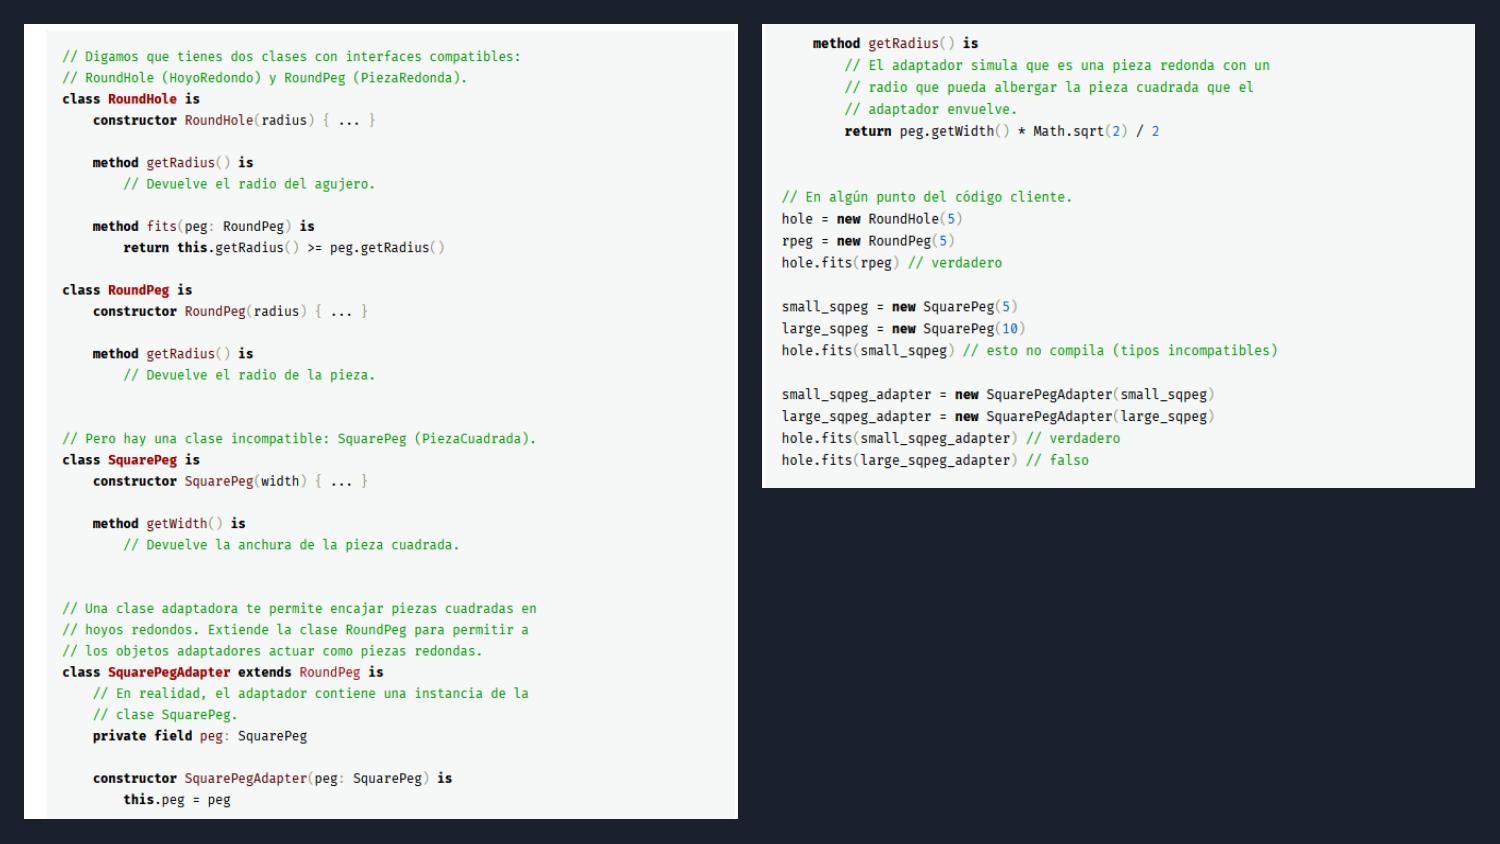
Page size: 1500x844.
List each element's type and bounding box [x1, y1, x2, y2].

picture [761, 24, 1476, 488]
picture [24, 24, 738, 819]
